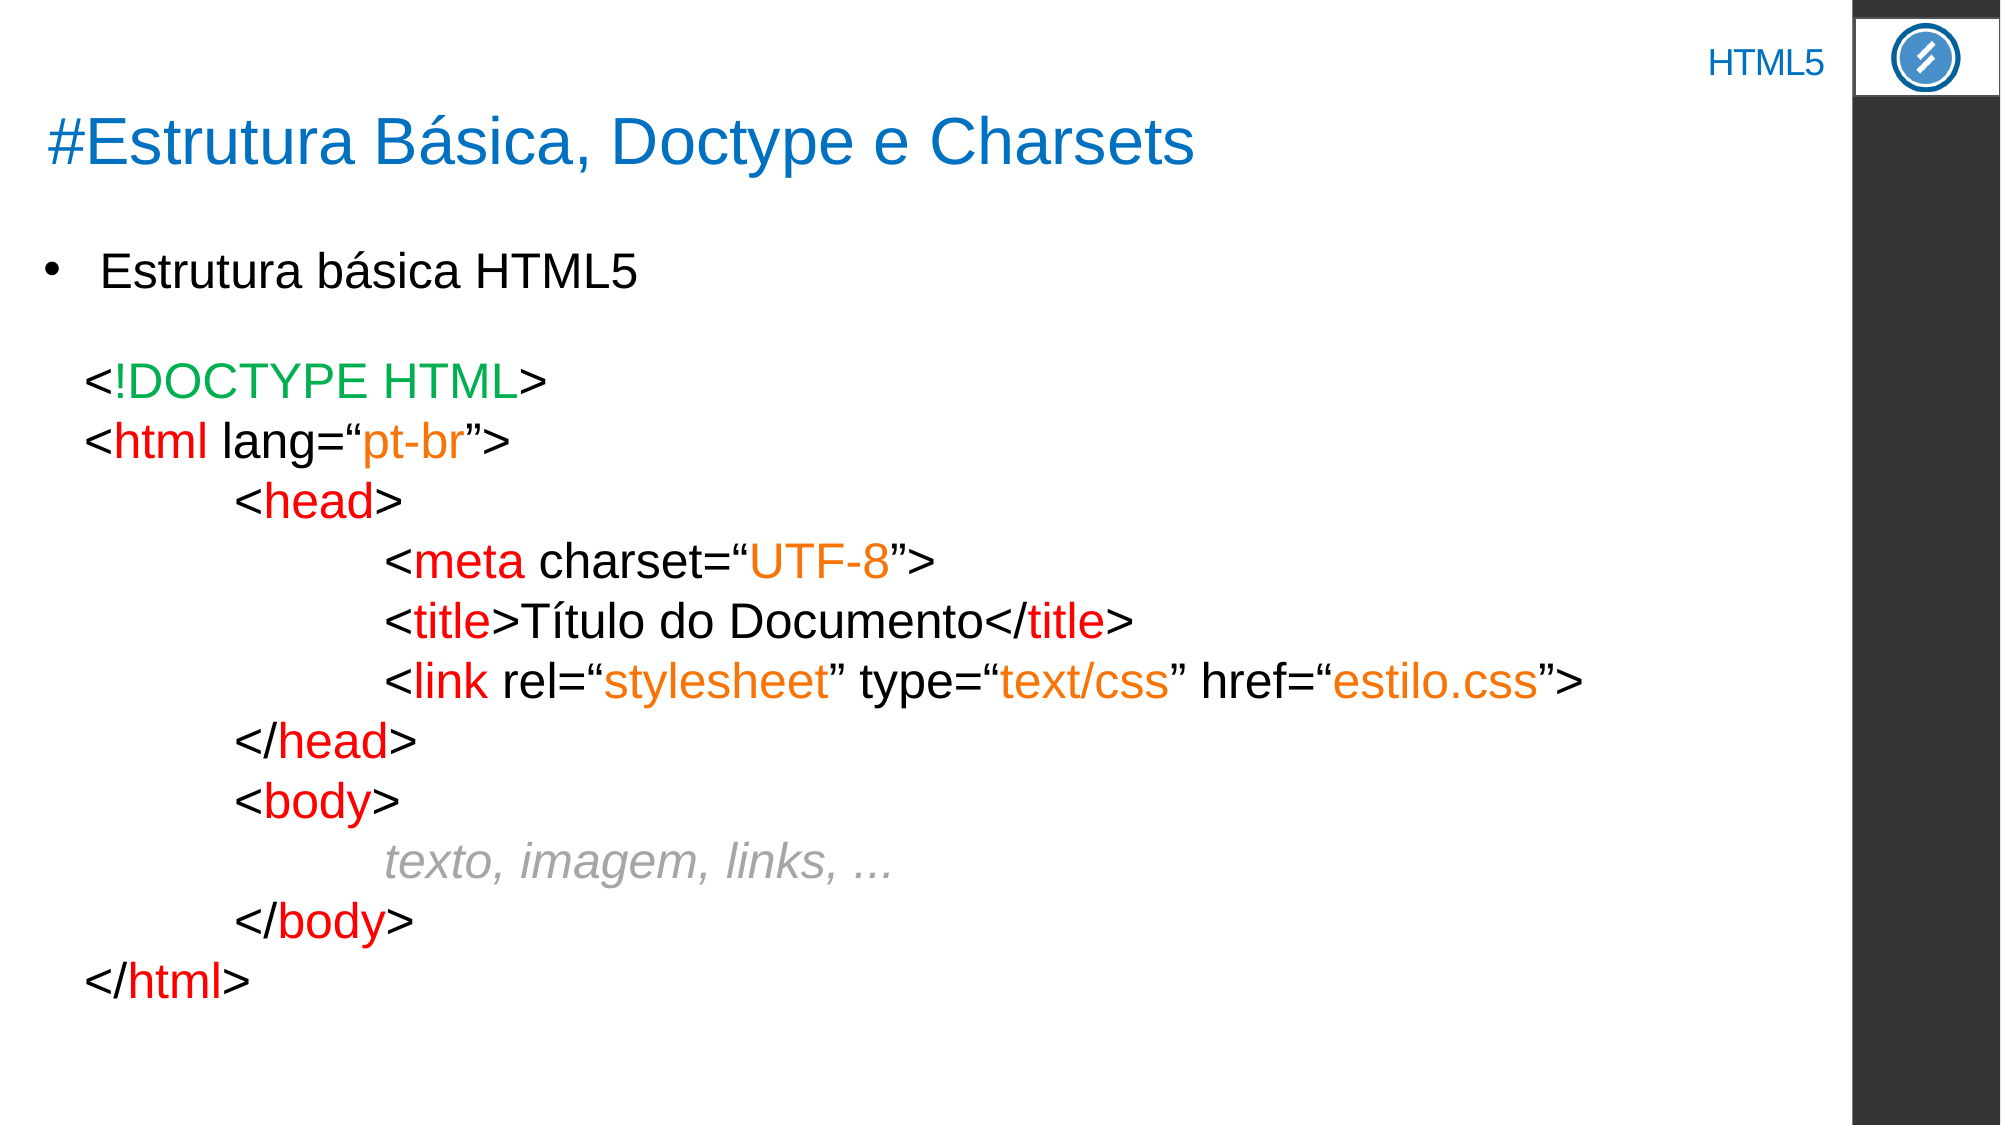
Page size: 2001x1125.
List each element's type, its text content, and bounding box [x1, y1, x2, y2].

text_box <!DOCTYPE HTML> <html lang=“pt-br”> <head> <meta charset=“UTF-8”> <title>Título do Documento</title> <link rel=“stylesheet” type=“text/css” href=“estilo.css”> </head> <body> texto, imagem, links, ... </body> </html> [69, 341, 1614, 1017]
text_box #Estrutura Básica, Doctype e Charsets [33, 90, 1250, 186]
text_box Estrutura básica HTML5 [28, 231, 1794, 306]
title HTML5 [1248, 29, 1841, 91]
text_box [1853, 17, 2000, 97]
picture [1890, 23, 1963, 93]
